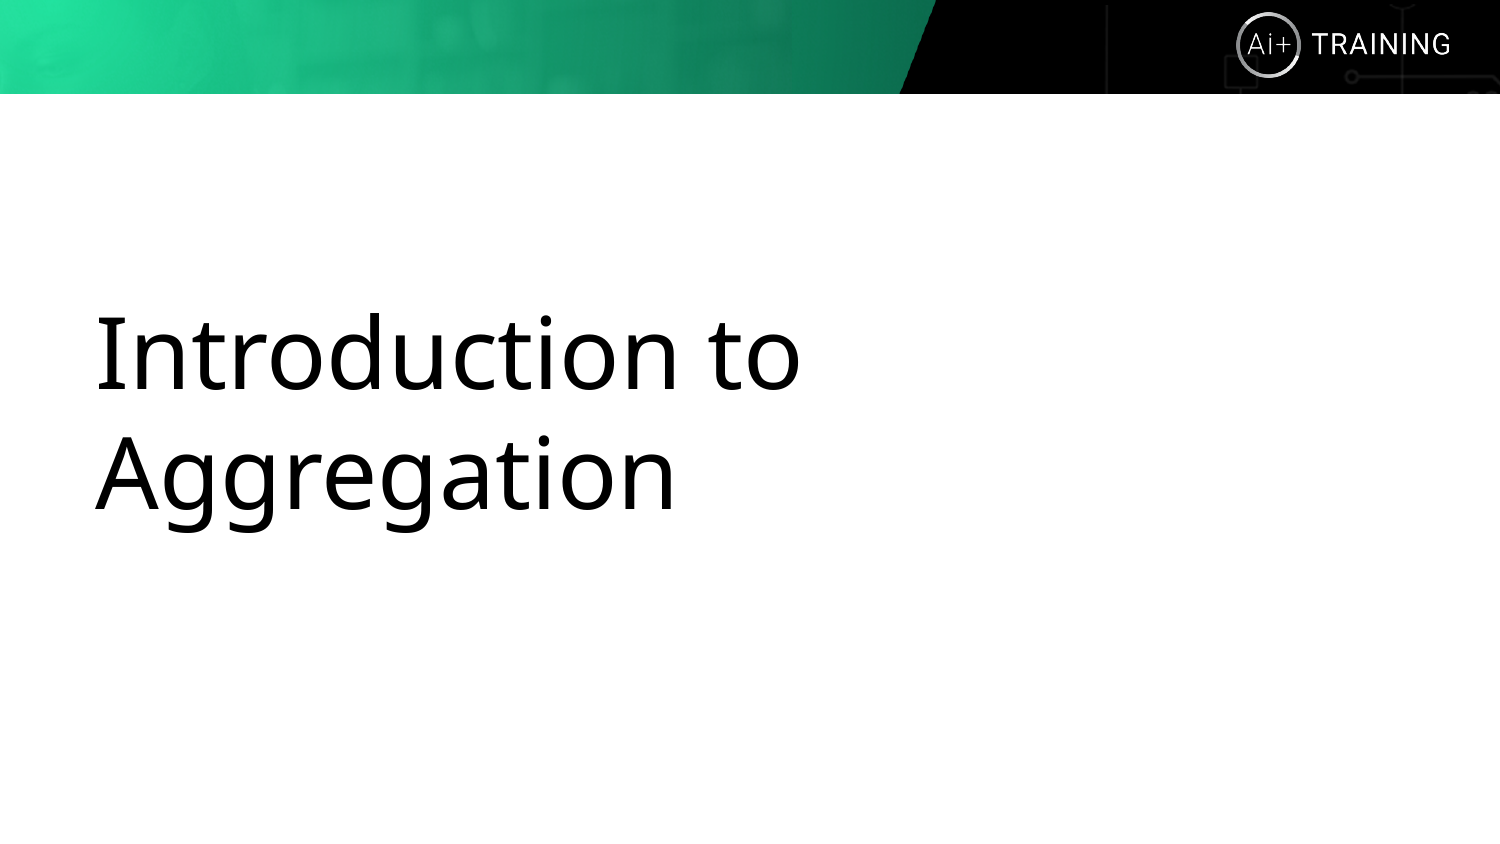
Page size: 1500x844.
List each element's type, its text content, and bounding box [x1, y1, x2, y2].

title Introduction to Aggregation [80, 73, 1125, 745]
picture [0, 0, 1500, 94]
